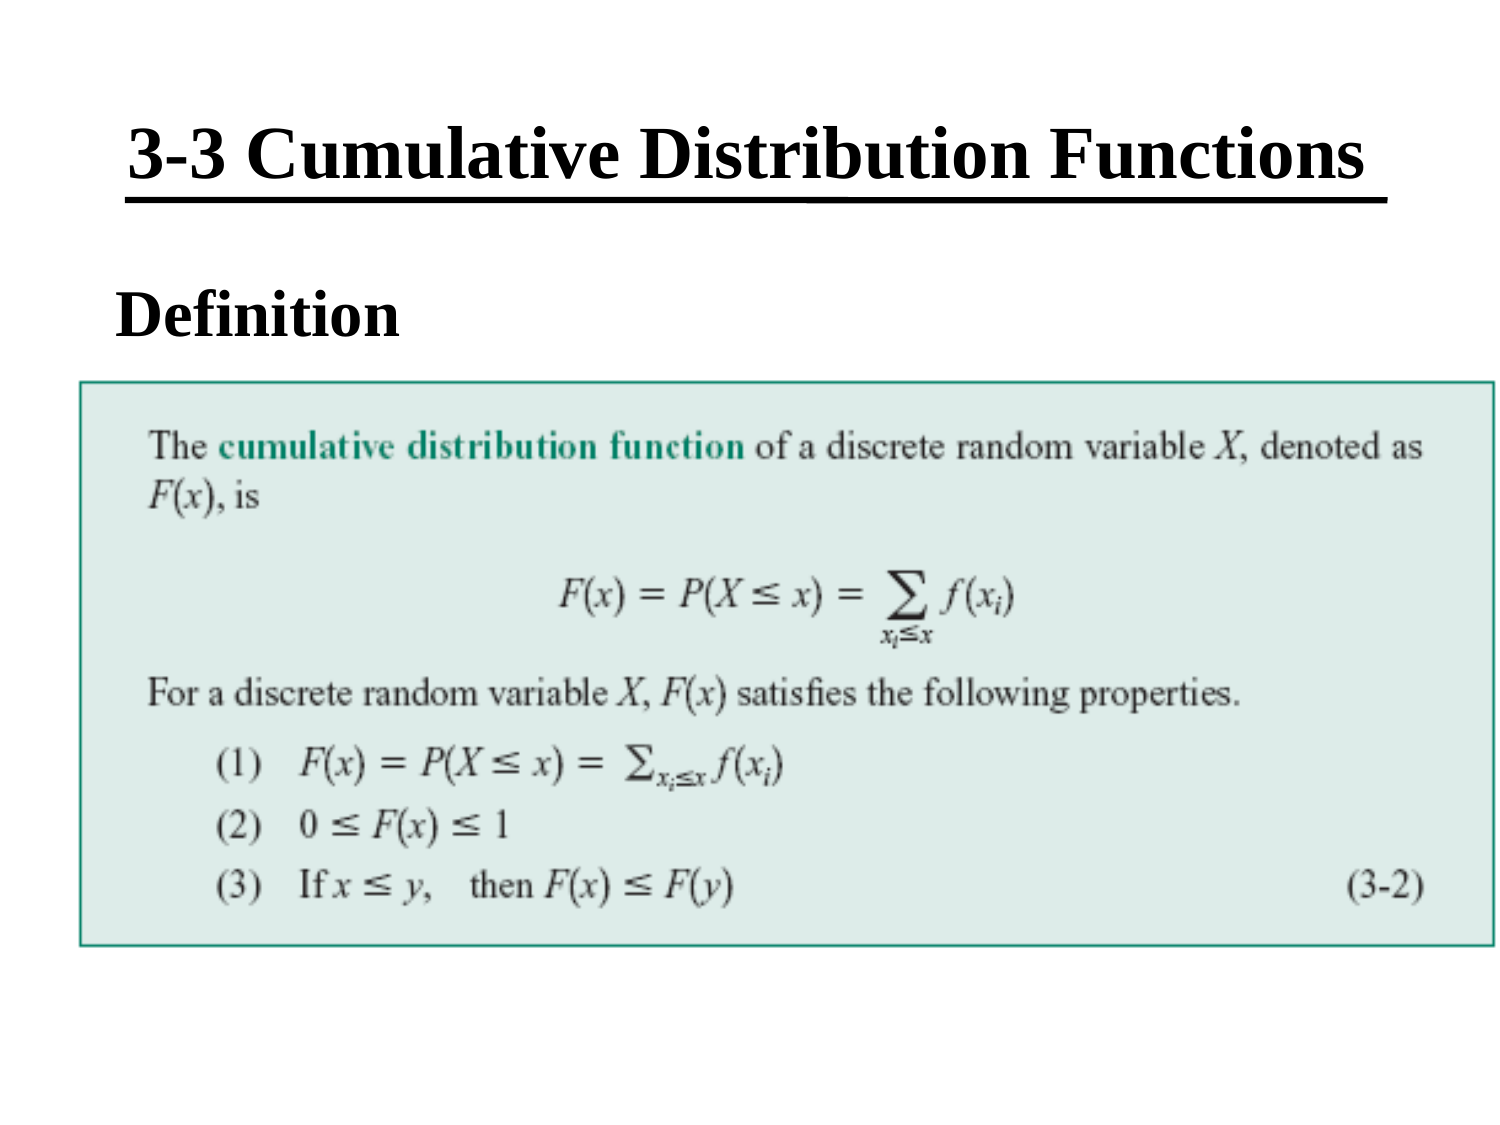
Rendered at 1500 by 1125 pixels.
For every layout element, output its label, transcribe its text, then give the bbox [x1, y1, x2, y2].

list Definition [99, 262, 1375, 374]
title 3-3 Cumulative Distribution Functions [112, 99, 1388, 288]
picture [74, 374, 1500, 950]
